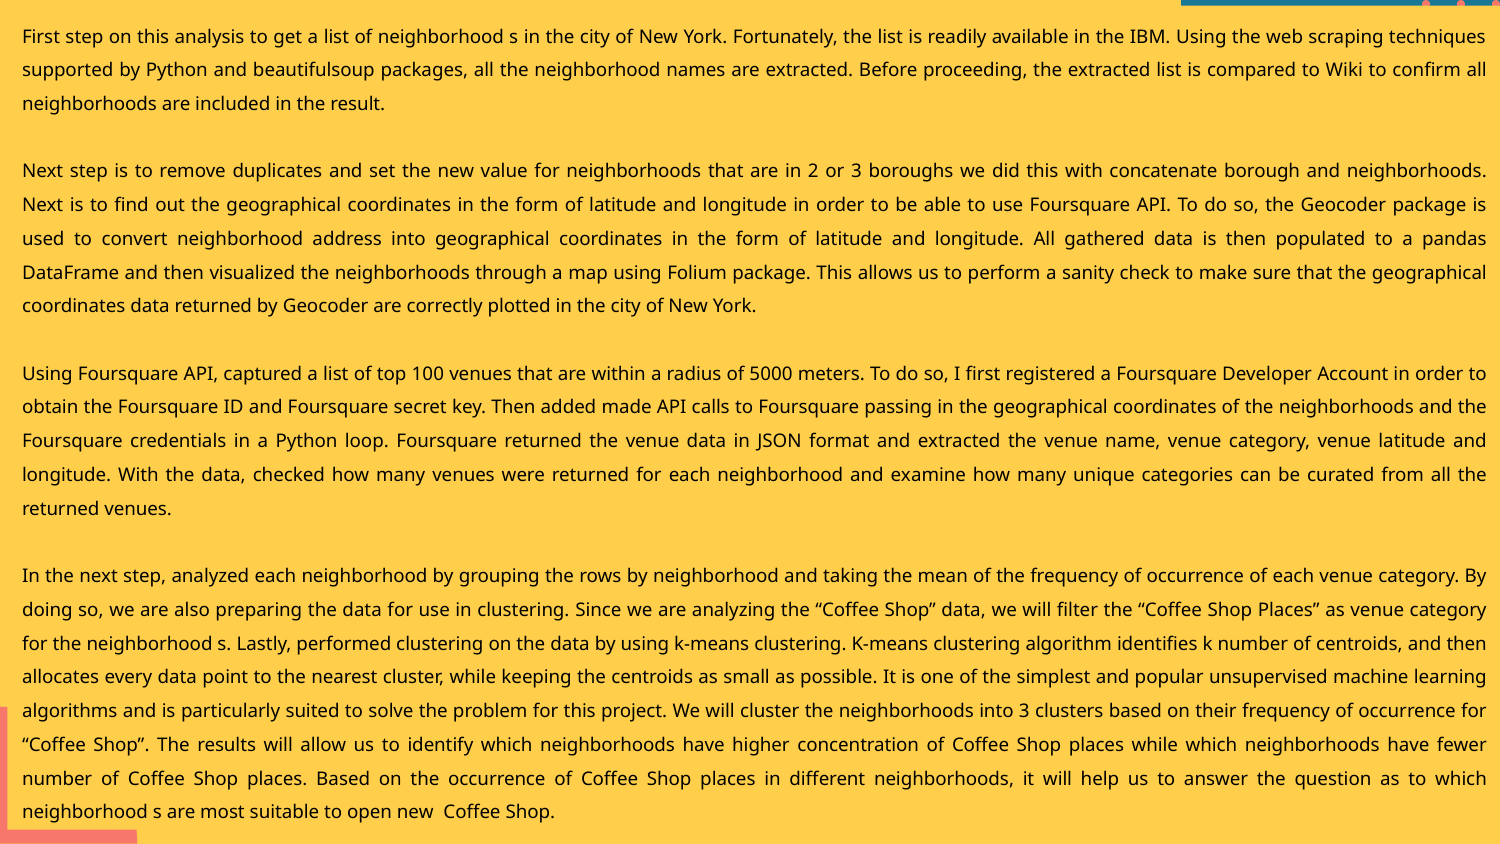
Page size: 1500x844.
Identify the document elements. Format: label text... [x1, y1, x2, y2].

text_box First step on this analysis to get a list of neighborhood s in the city of New York. Fortunately, the list is readily available in the IBM. Using the web scraping techniques supported by Python and beautifulsoup packages, all the neighborhood names are extracted. Before proceeding, the extracted list is compared to Wiki to confirm all neighborhoods are included in the result. Next step is to remove duplicates and set the new value for neighborhoods that are in 2 or 3 boroughs we did this with concatenate borough and neighborhoods. Next is to find out the geographical coordinates in the form of latitude and longitude in order to be able to use Foursquare API. To do so, the Geocoder package is used to convert neighborhood address into geographical coordinates in the form of latitude and longitude. All gathered data is then populated to a pandas DataFrame and then visualized the neighborhoods through a map using Folium package. This allows us to perform a sanity check to make sure that the geographical coordinates data returned by Geocoder are correctly plotted in the city of New York. Using Foursquare API, captured a list of top 100 venues that are within a radius of 5000 meters. To do so, I first registered a Foursquare Developer Account in order to obtain the Foursquare ID and Foursquare secret key. Then added made API calls to Foursquare passing in the geographical coordinates of the neighborhoods and the Foursquare credentials in a Python loop. Foursquare returned the venue data in JSON format and extracted the venue name, venue category, venue latitude and longitude. With the data, checked how many venues were returned for each neighborhood and examine how many unique categories can be curated from all the returned venues. In the next step, analyzed each neighborhood by grouping the rows by neighborhood and taking the mean of the frequency of occurrence of each venue category. By doing so, we are also preparing the data for use in clustering. Since we are analyzing the “Coffee Shop” data, we will filter the “Coffee Shop Places” as venue category for the neighborhood s. Lastly, performed clustering on the data by using k-means clustering. K-means clustering algorithm identifies k number of centroids, and then allocates every data point to the nearest cluster, while keeping the centroids as small as possible. It is one of the simplest and popular unsupervised machine learning algorithms and is particularly suited to solve the problem for this project. We will cluster the neighborhoods into 3 clusters based on their frequency of occurrence for “Coffee Shop”. The results will allow us to identify which neighborhoods have higher concentration of Coffee Shop places while which neighborhoods have fewer number of Coffee Shop places. Based on the occurrence of Coffee Shop places in different neighborhoods, it will help us to answer the question as to which neighborhood s are most suitable to open new Coffee Shop. [7, 5, 1500, 830]
